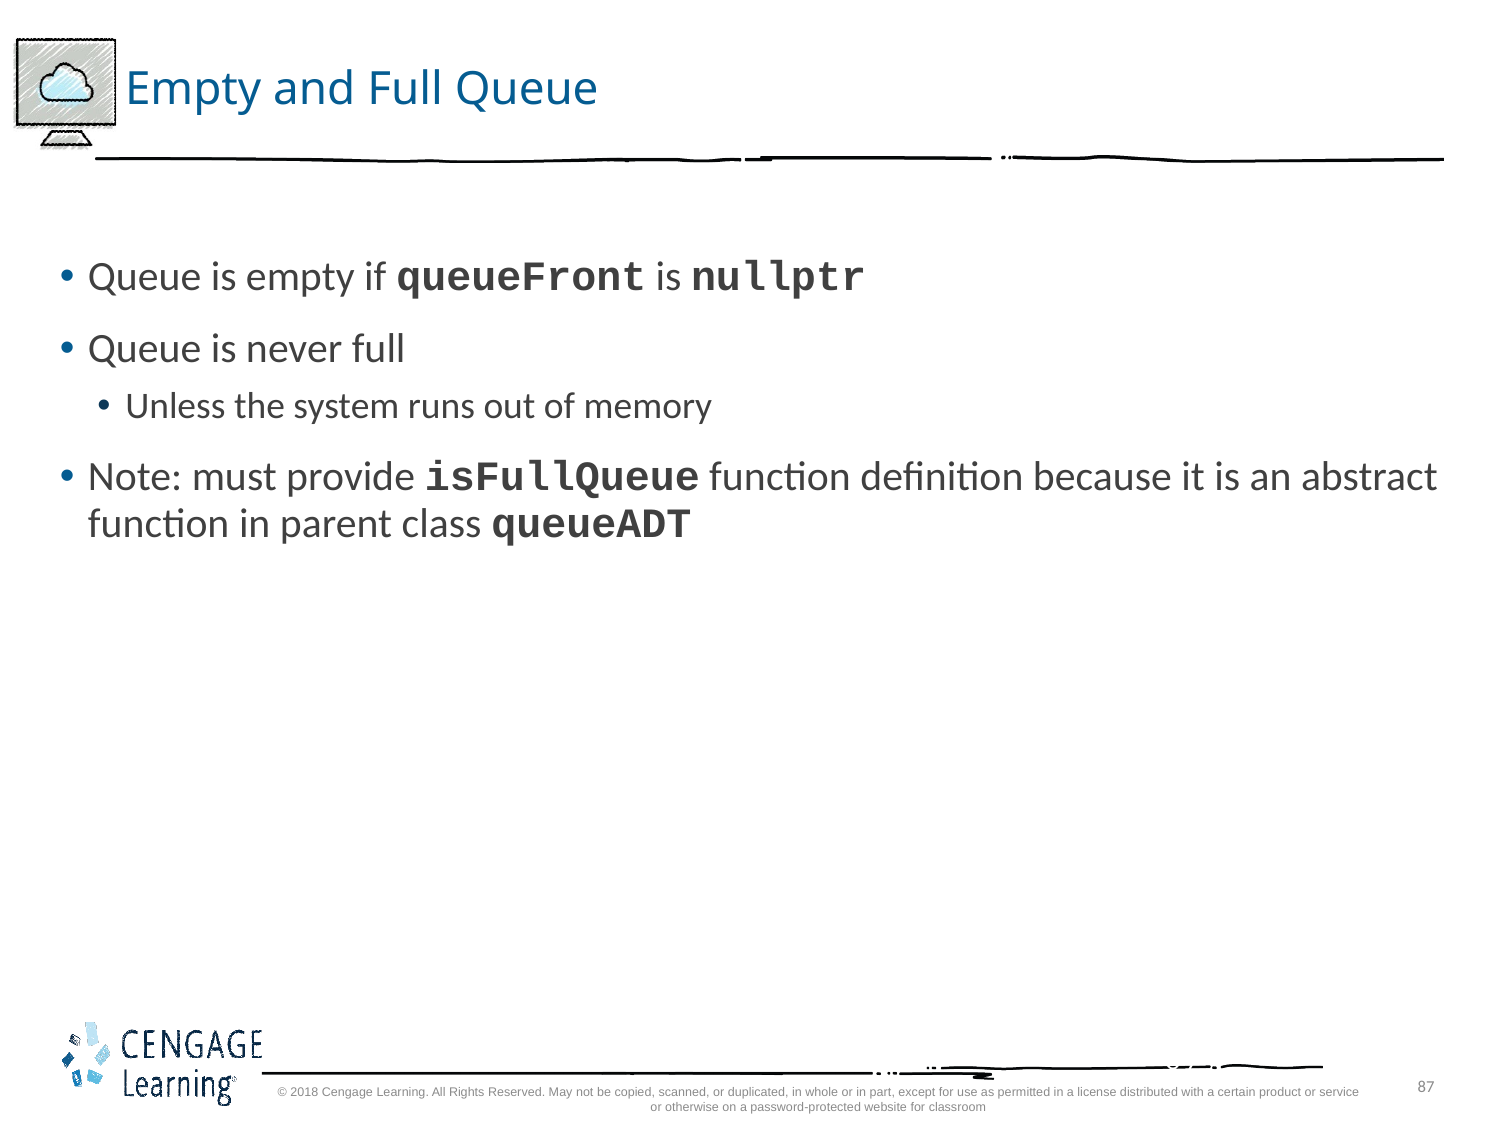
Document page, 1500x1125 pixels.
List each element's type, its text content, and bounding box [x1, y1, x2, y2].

picture [62, 1022, 1149, 1106]
list Queue is empty if queueFront is nullptr Queue is never full Unless the system runs out of memory Note: must provide isFullQueue function definition because it is an abstract function in parent class queueADT [59, 252, 1441, 551]
title Empty and Full Queue [125, 66, 1442, 116]
slide_number 87 [1149, 1042, 1500, 1103]
footer © 2018 Cengage Learning. All Rights Reserved. May not be copied, scanned, or duplicated, in whole or in part, except for use as permitted in a license distributed with a certain product or service or otherwise on a password-protected website for classroom [261, 1079, 1375, 1120]
picture [12, 36, 117, 151]
picture [95, 155, 1444, 163]
